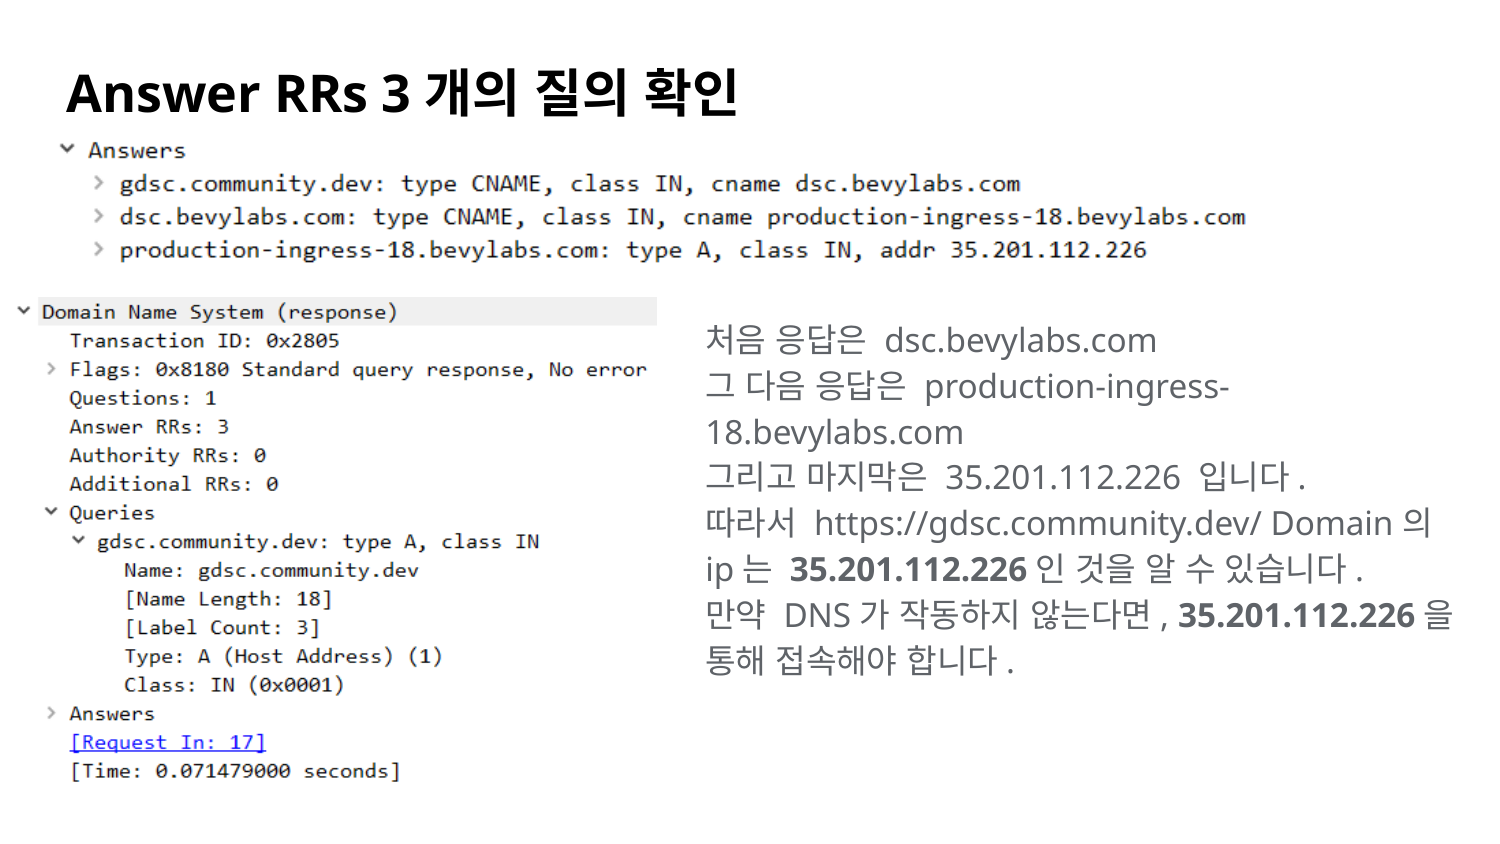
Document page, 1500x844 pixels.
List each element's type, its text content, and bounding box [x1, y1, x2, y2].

picture [50, 133, 1263, 272]
picture [11, 297, 657, 802]
list 처음 응답은 dsc.bevylabs.com 그 다음 응답은 production-ingress-18.bevylabs.com 그리고 마지막은 35.201.112.226 입니다. 따라서 https://gdsc.community.dev/ Domain의 ip는 35.201.112.226인 것을 알 수 있습니다. 만약 DNS가 작동하지 않는다면, 35.201.112.226을 통해 접속해야 합니다. [669, 298, 1488, 822]
title Answer RRs 3개의 질의 확인 [51, 45, 1432, 169]
